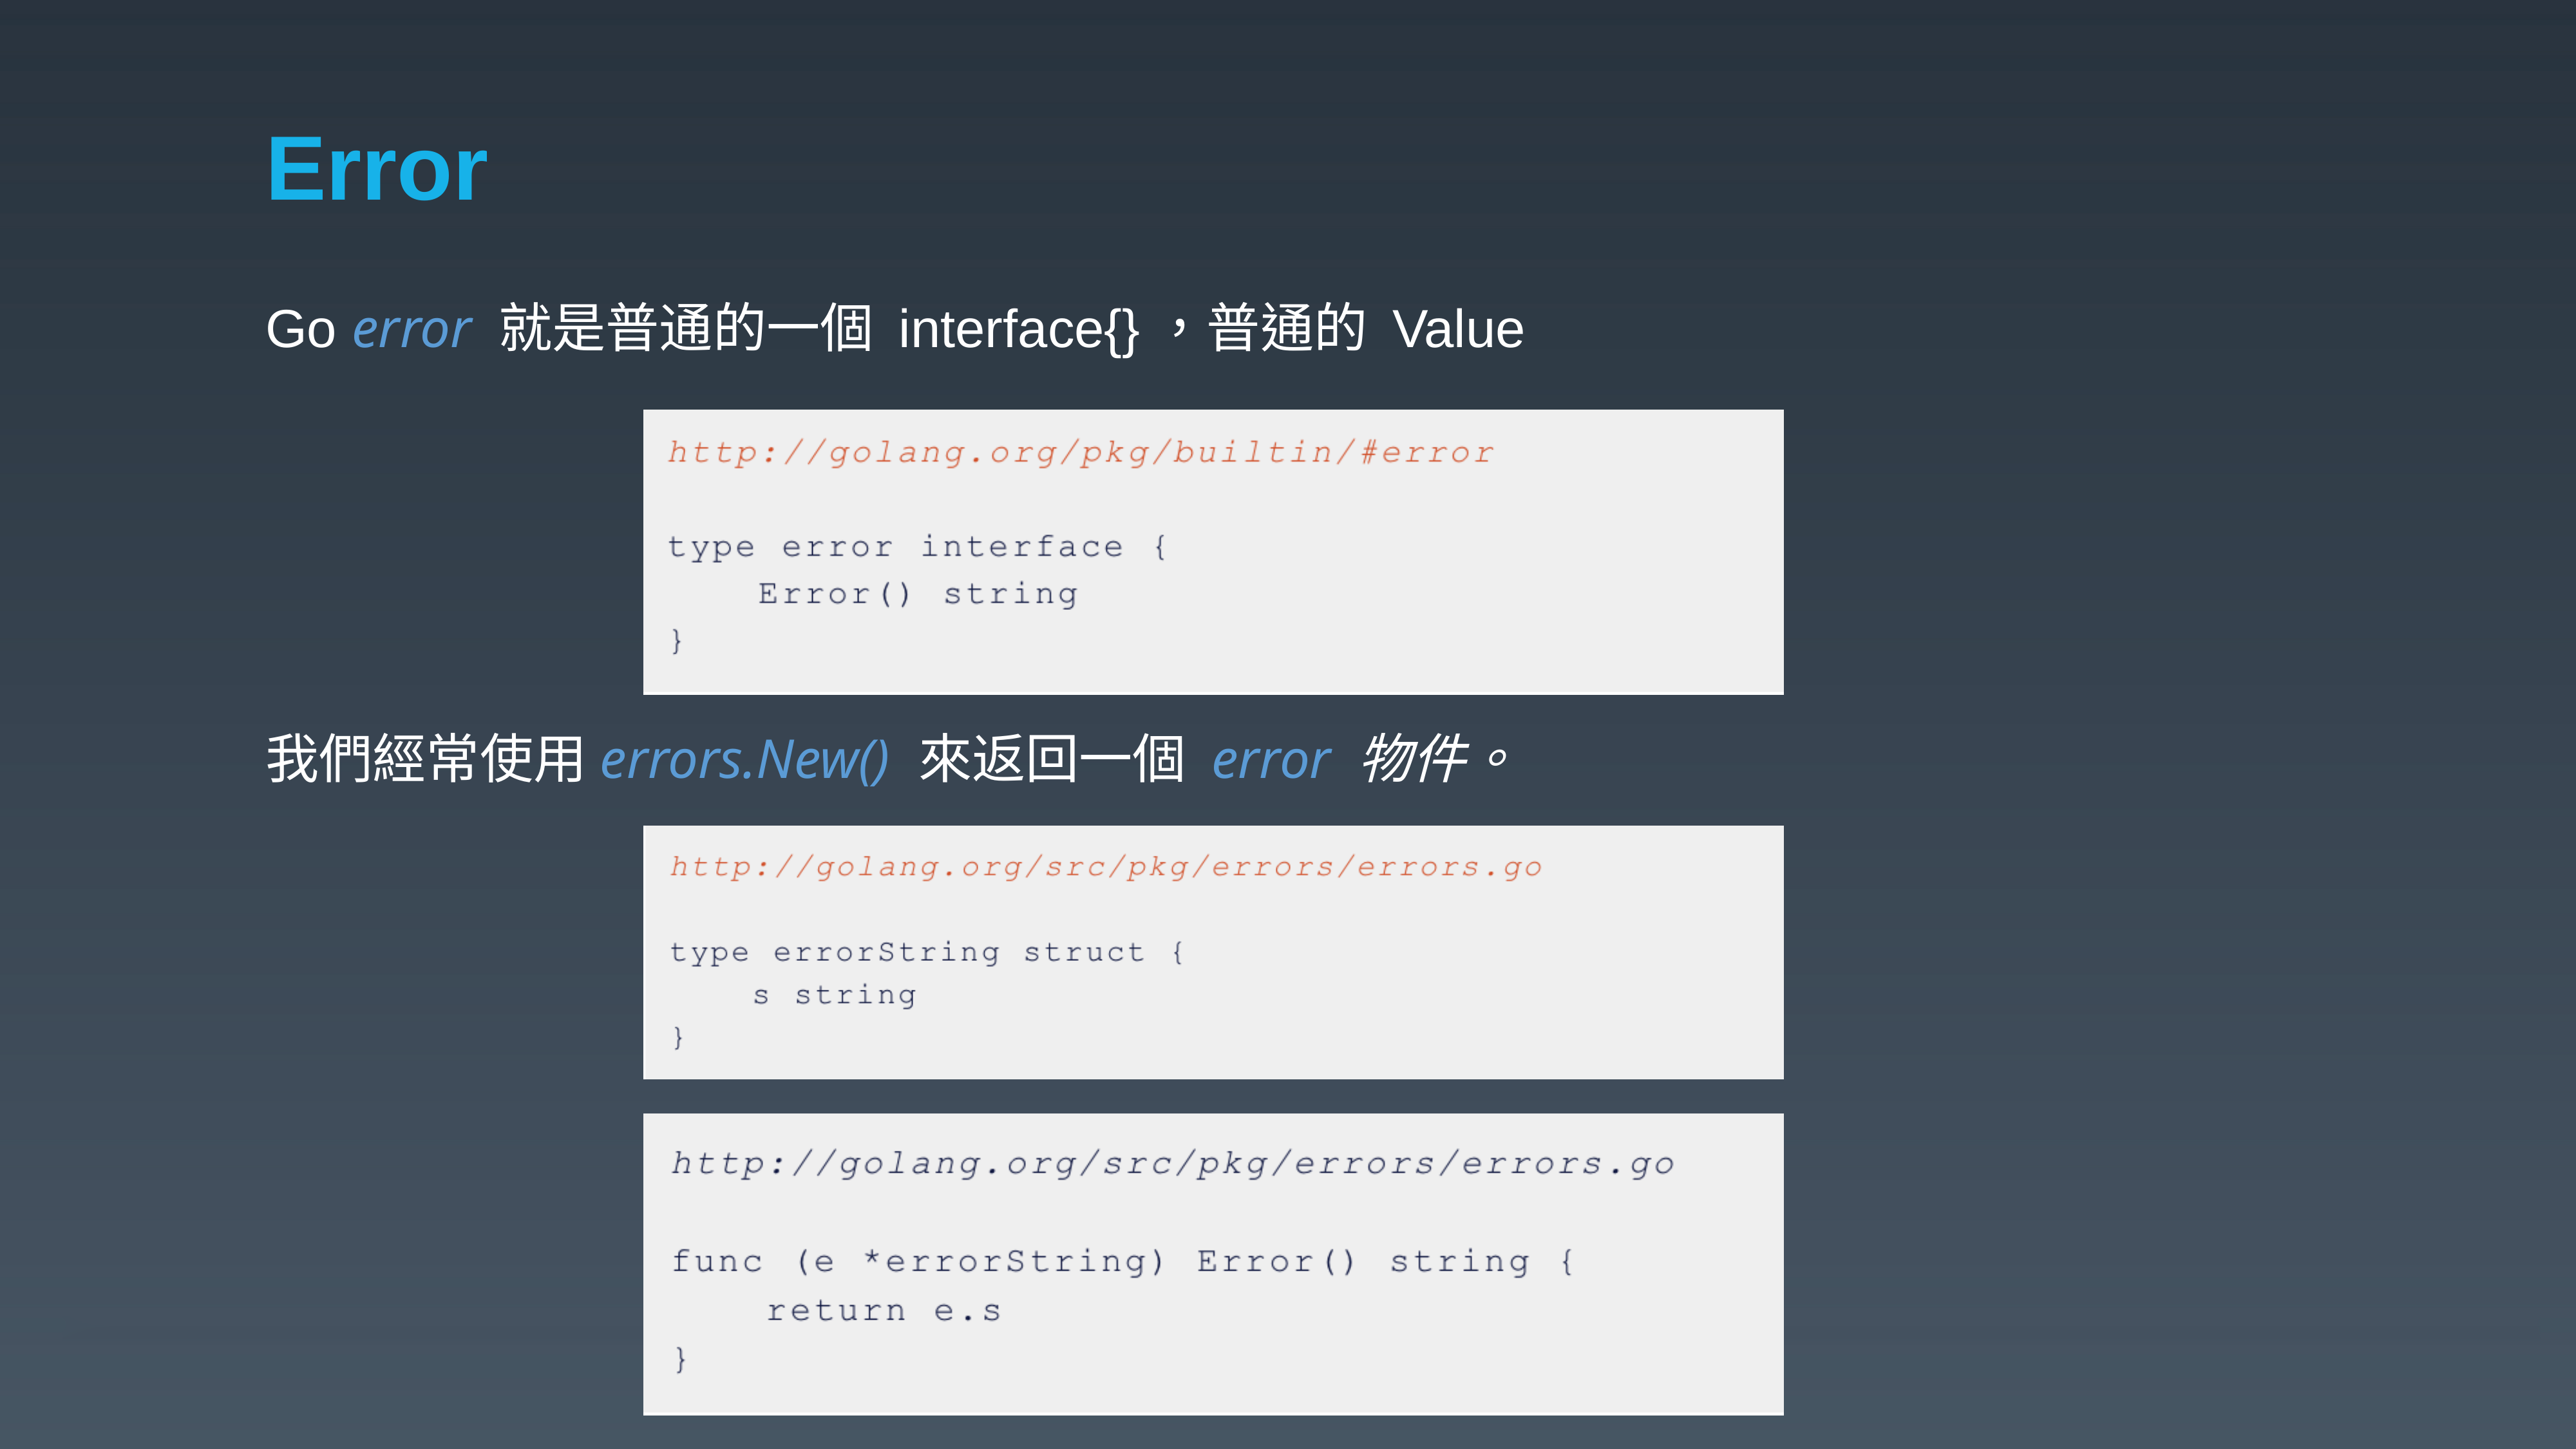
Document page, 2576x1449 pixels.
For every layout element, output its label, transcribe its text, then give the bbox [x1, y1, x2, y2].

list Go error 就是普通的一個 interface{}，普通的 Value 我們經常使用errors.New() 來返回一個 error 物件。 [260, 288, 2316, 1430]
title Error [260, 103, 2316, 243]
picture [0, 0, 2576, 1449]
